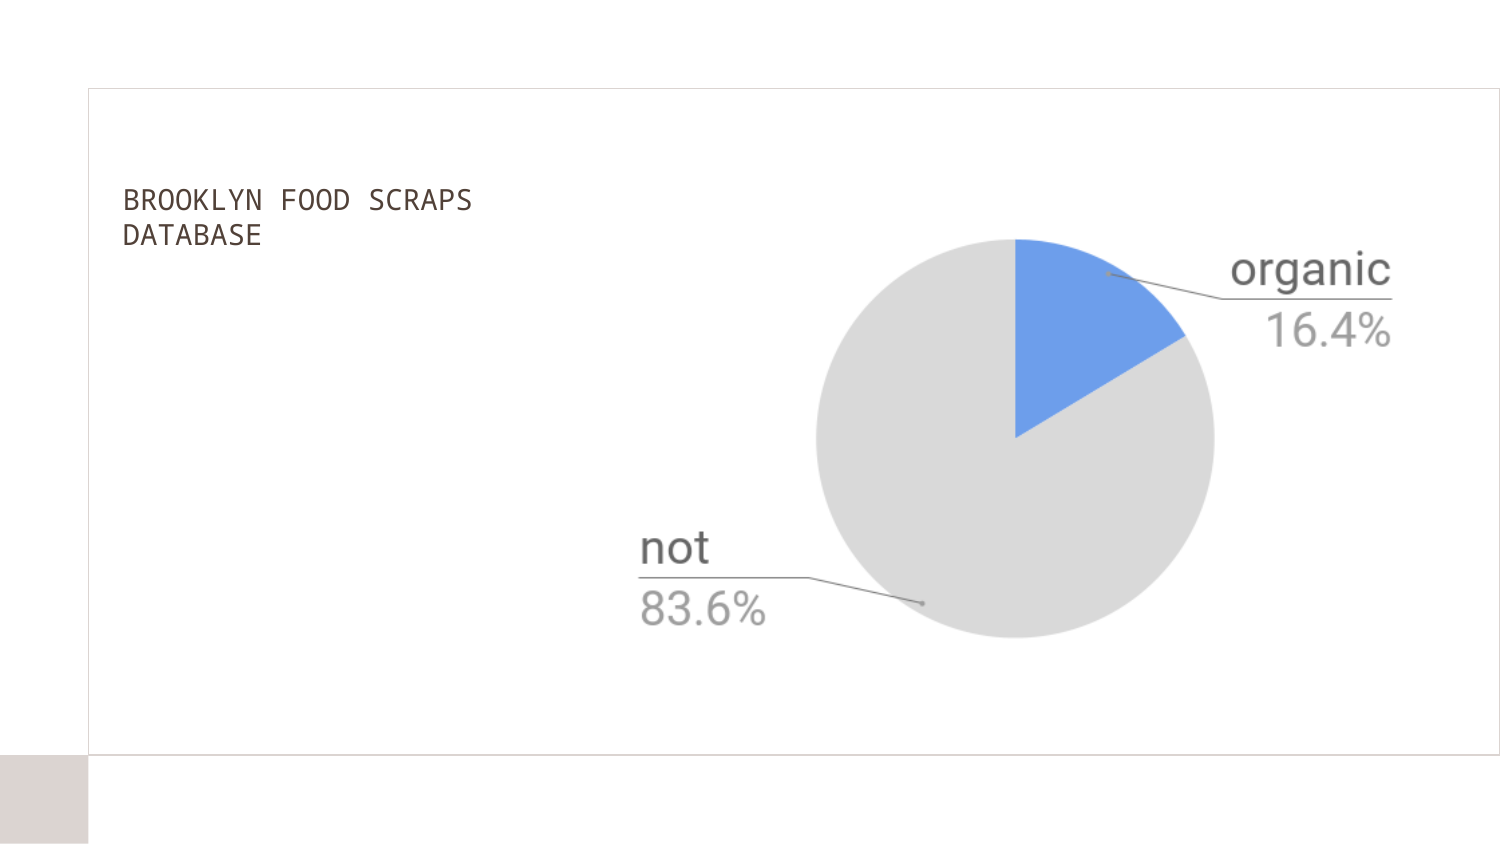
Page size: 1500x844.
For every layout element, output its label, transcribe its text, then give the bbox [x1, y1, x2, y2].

list BROOKLYN FOOD SCRAPS DATABASE [107, 166, 588, 479]
picture [590, 166, 1417, 678]
